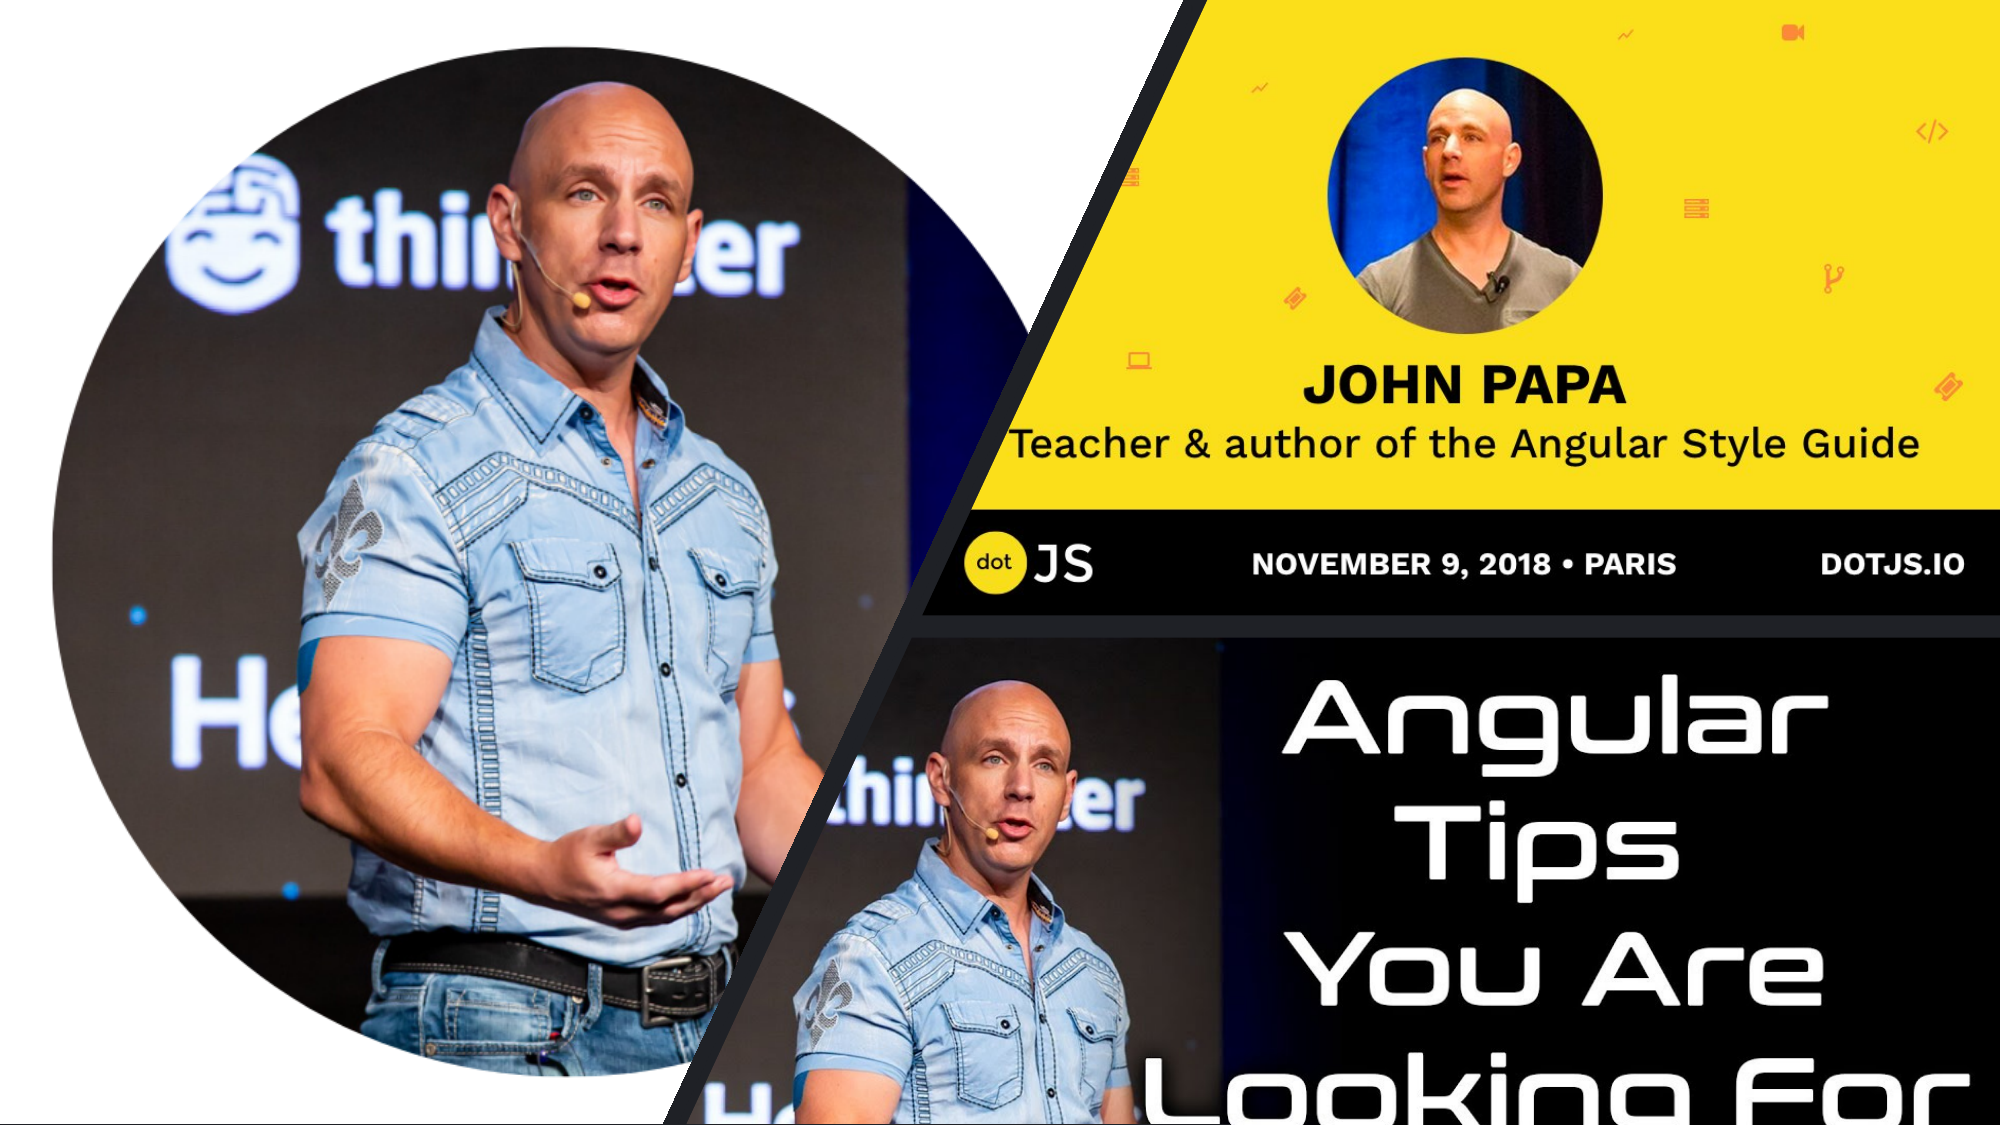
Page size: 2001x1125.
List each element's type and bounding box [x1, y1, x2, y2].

text_box [0, 0, 2000, 1125]
